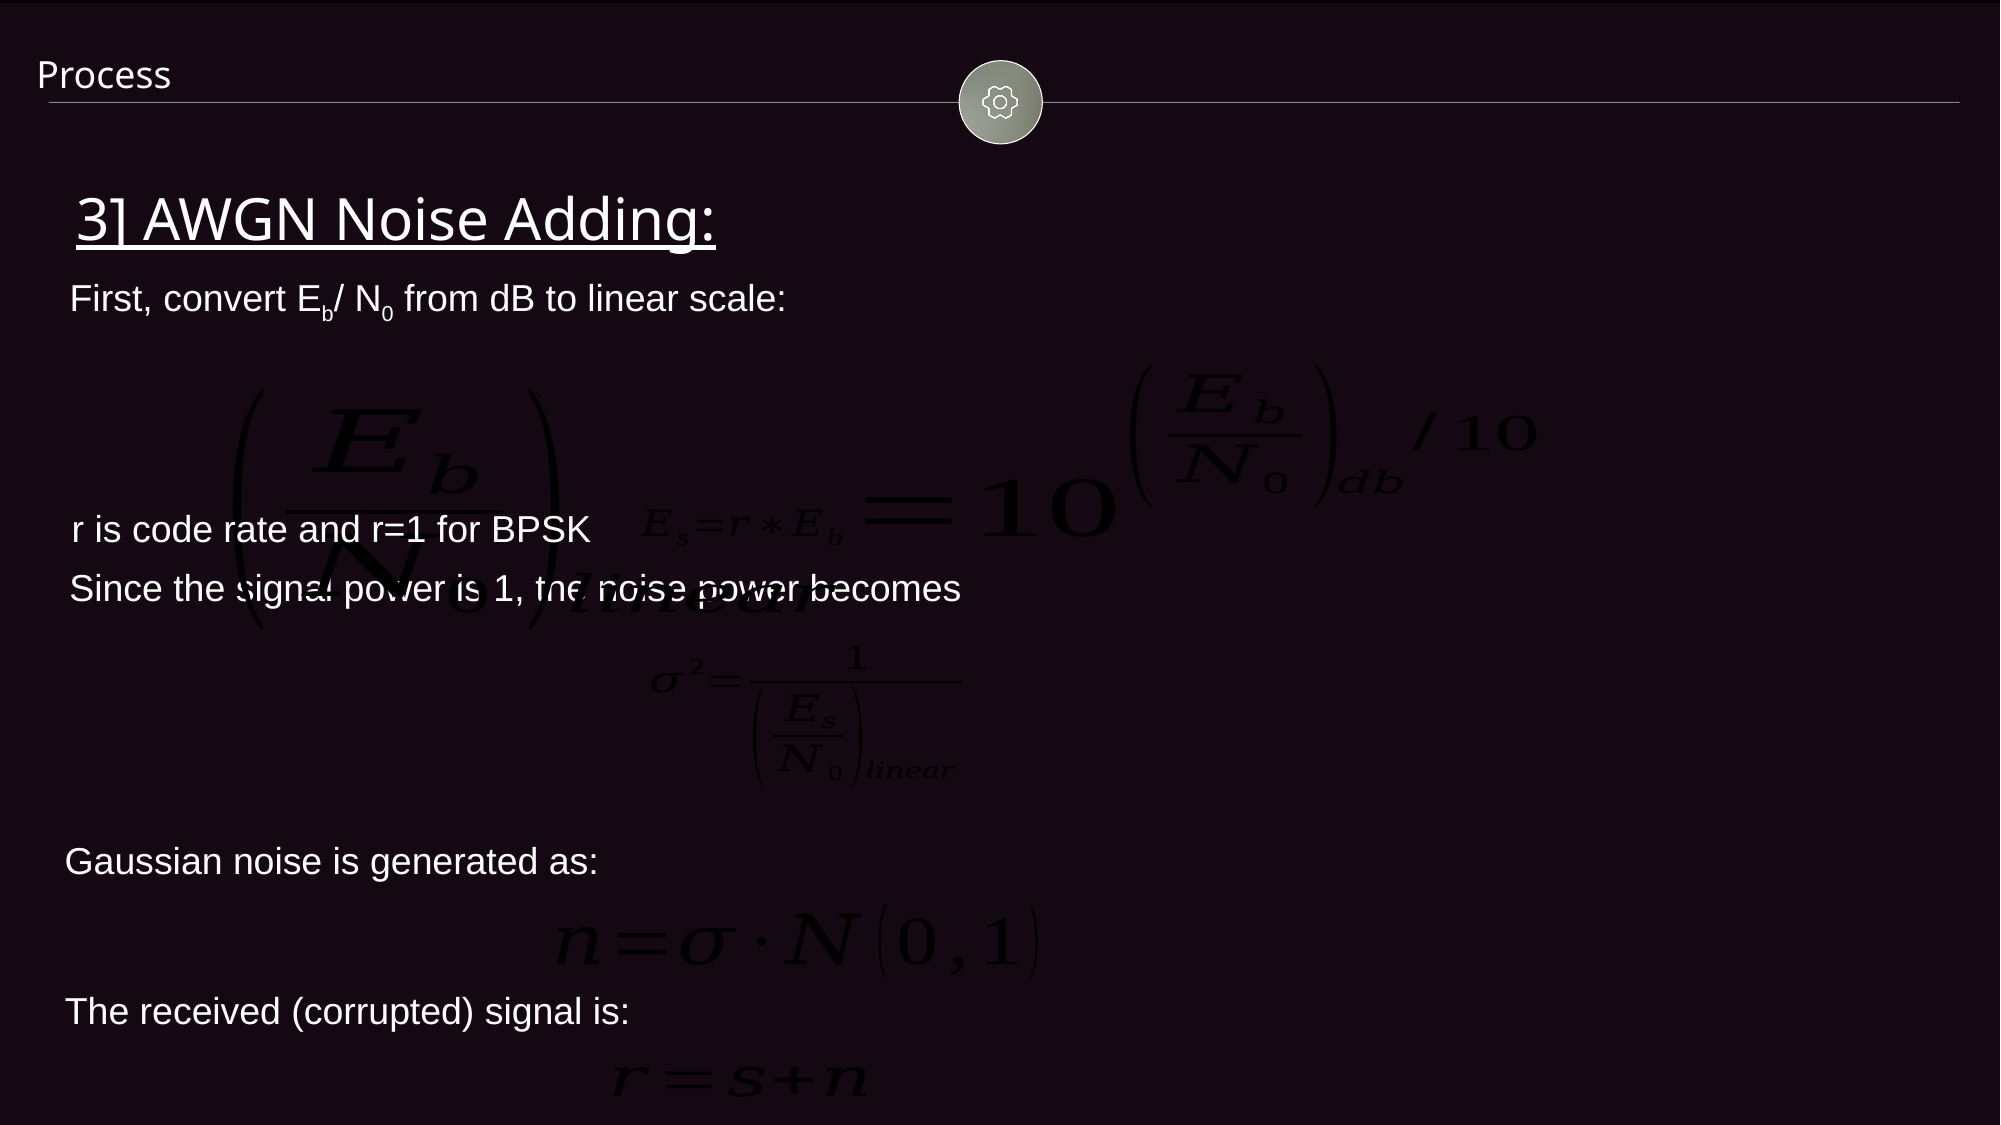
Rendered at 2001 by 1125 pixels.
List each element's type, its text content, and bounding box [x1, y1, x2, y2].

text_box First, convert Eb/ N0 from dB to linear scale: [54, 266, 803, 333]
text_box Since the signal power is 1, the noise power becomes [243, 558, 549, 617]
text_box 3] AWGN Noise Adding: [61, 199, 2000, 257]
text_box Gaussian noise is generated as: [49, 829, 615, 890]
text_box Since the signal power is 1, the noise power becomes [539, 556, 977, 617]
text_box r is code rate and r=1 for BPSK [56, 497, 618, 558]
text_box Process [36, 66, 172, 94]
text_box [958, 60, 1043, 145]
text_box The received (corrupted) signal is: [49, 979, 646, 1040]
text_box Since the signal power is 1, the noise power becomes [54, 556, 253, 617]
